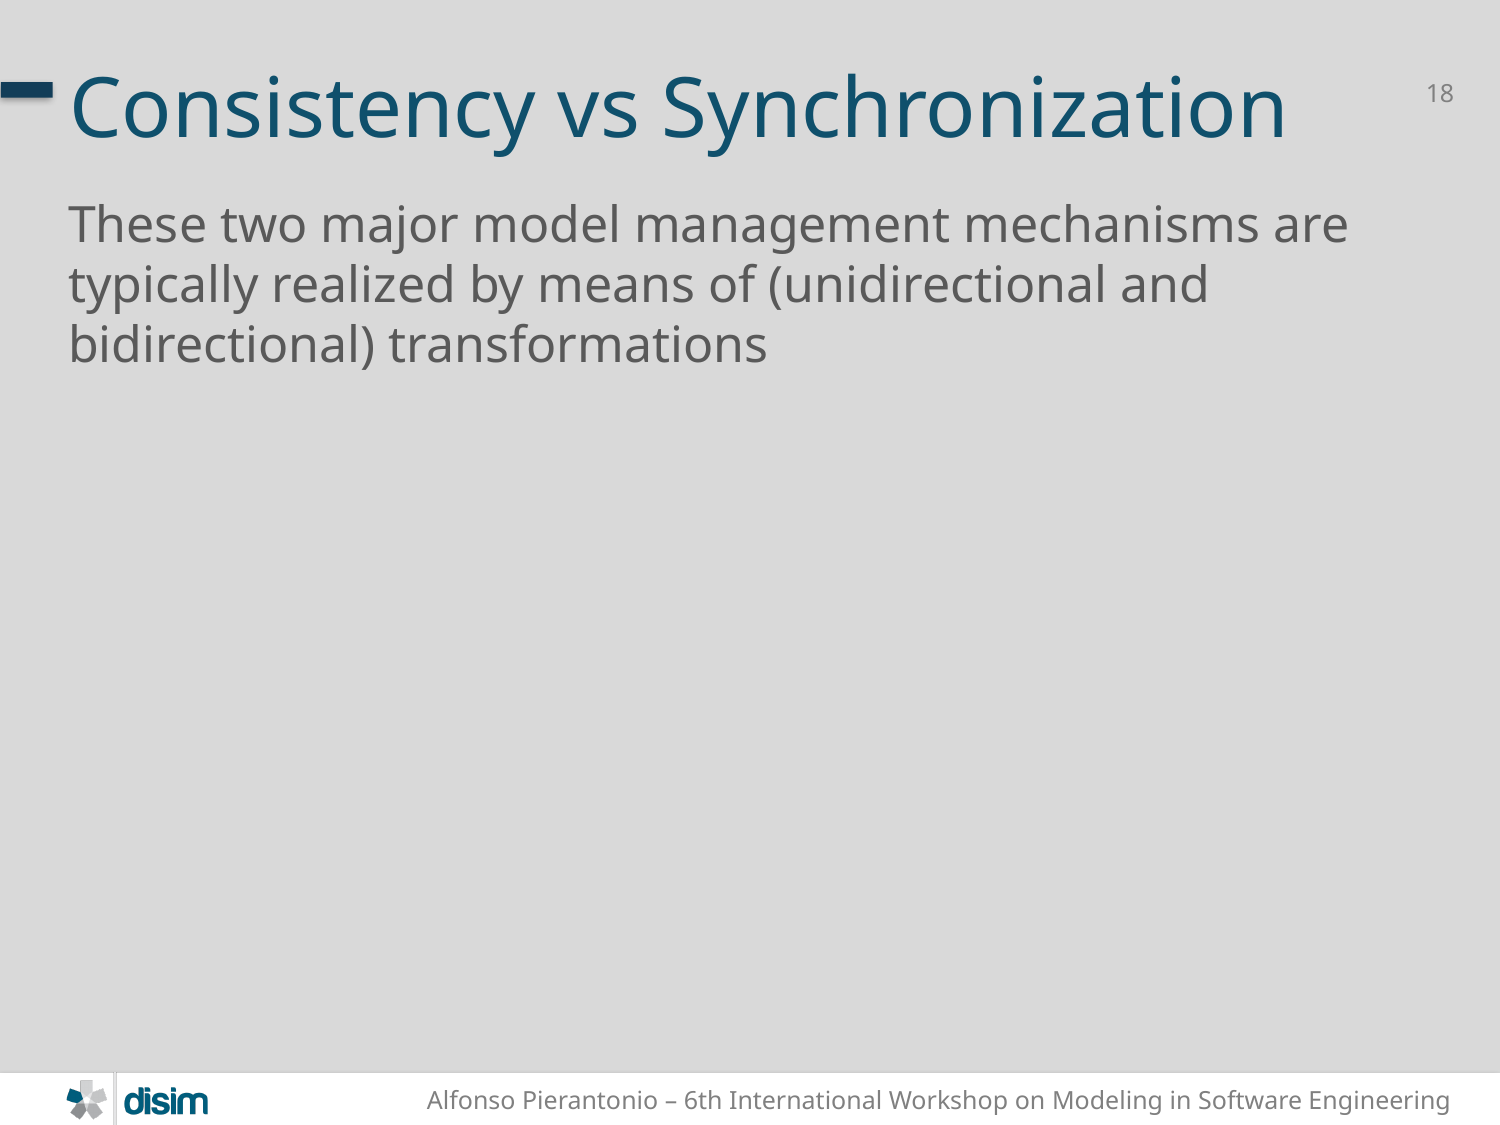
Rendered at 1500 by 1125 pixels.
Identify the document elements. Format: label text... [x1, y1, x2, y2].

list These two major model management mechanisms are typically realized by means of (unidirectional and bidirectional) transformations [53, 184, 1471, 1047]
title Consistency vs Synchronization [54, 45, 1425, 163]
